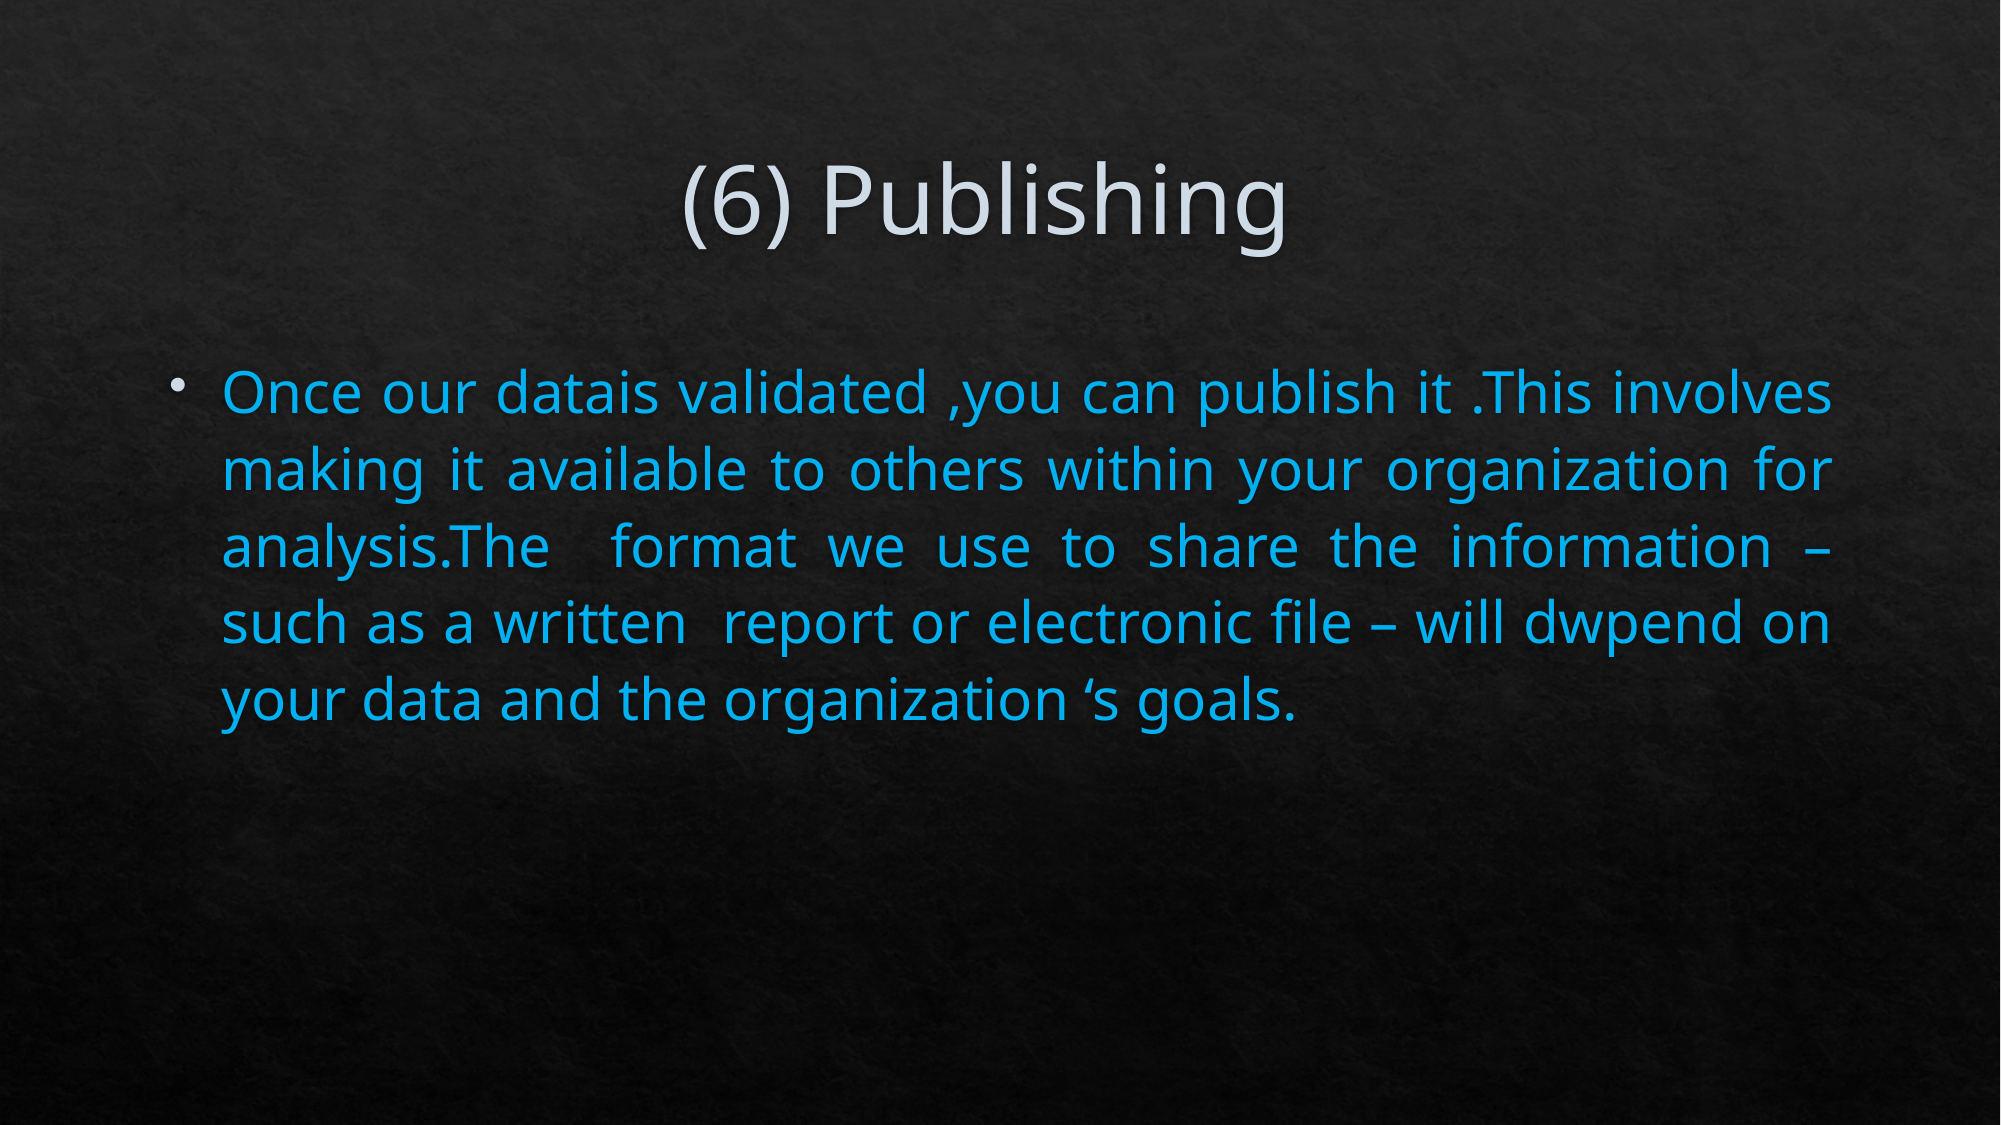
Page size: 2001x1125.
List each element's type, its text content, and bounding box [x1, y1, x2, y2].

list Once our datais validated ,you can publish it .This involves making it available to others within your organization for analysis.The format we use to share the information – such as a written report or electronic file – will dwpend on your data and the organization ‘s goals. [149, 340, 1849, 950]
title (6) Publishing [149, 99, 1849, 307]
